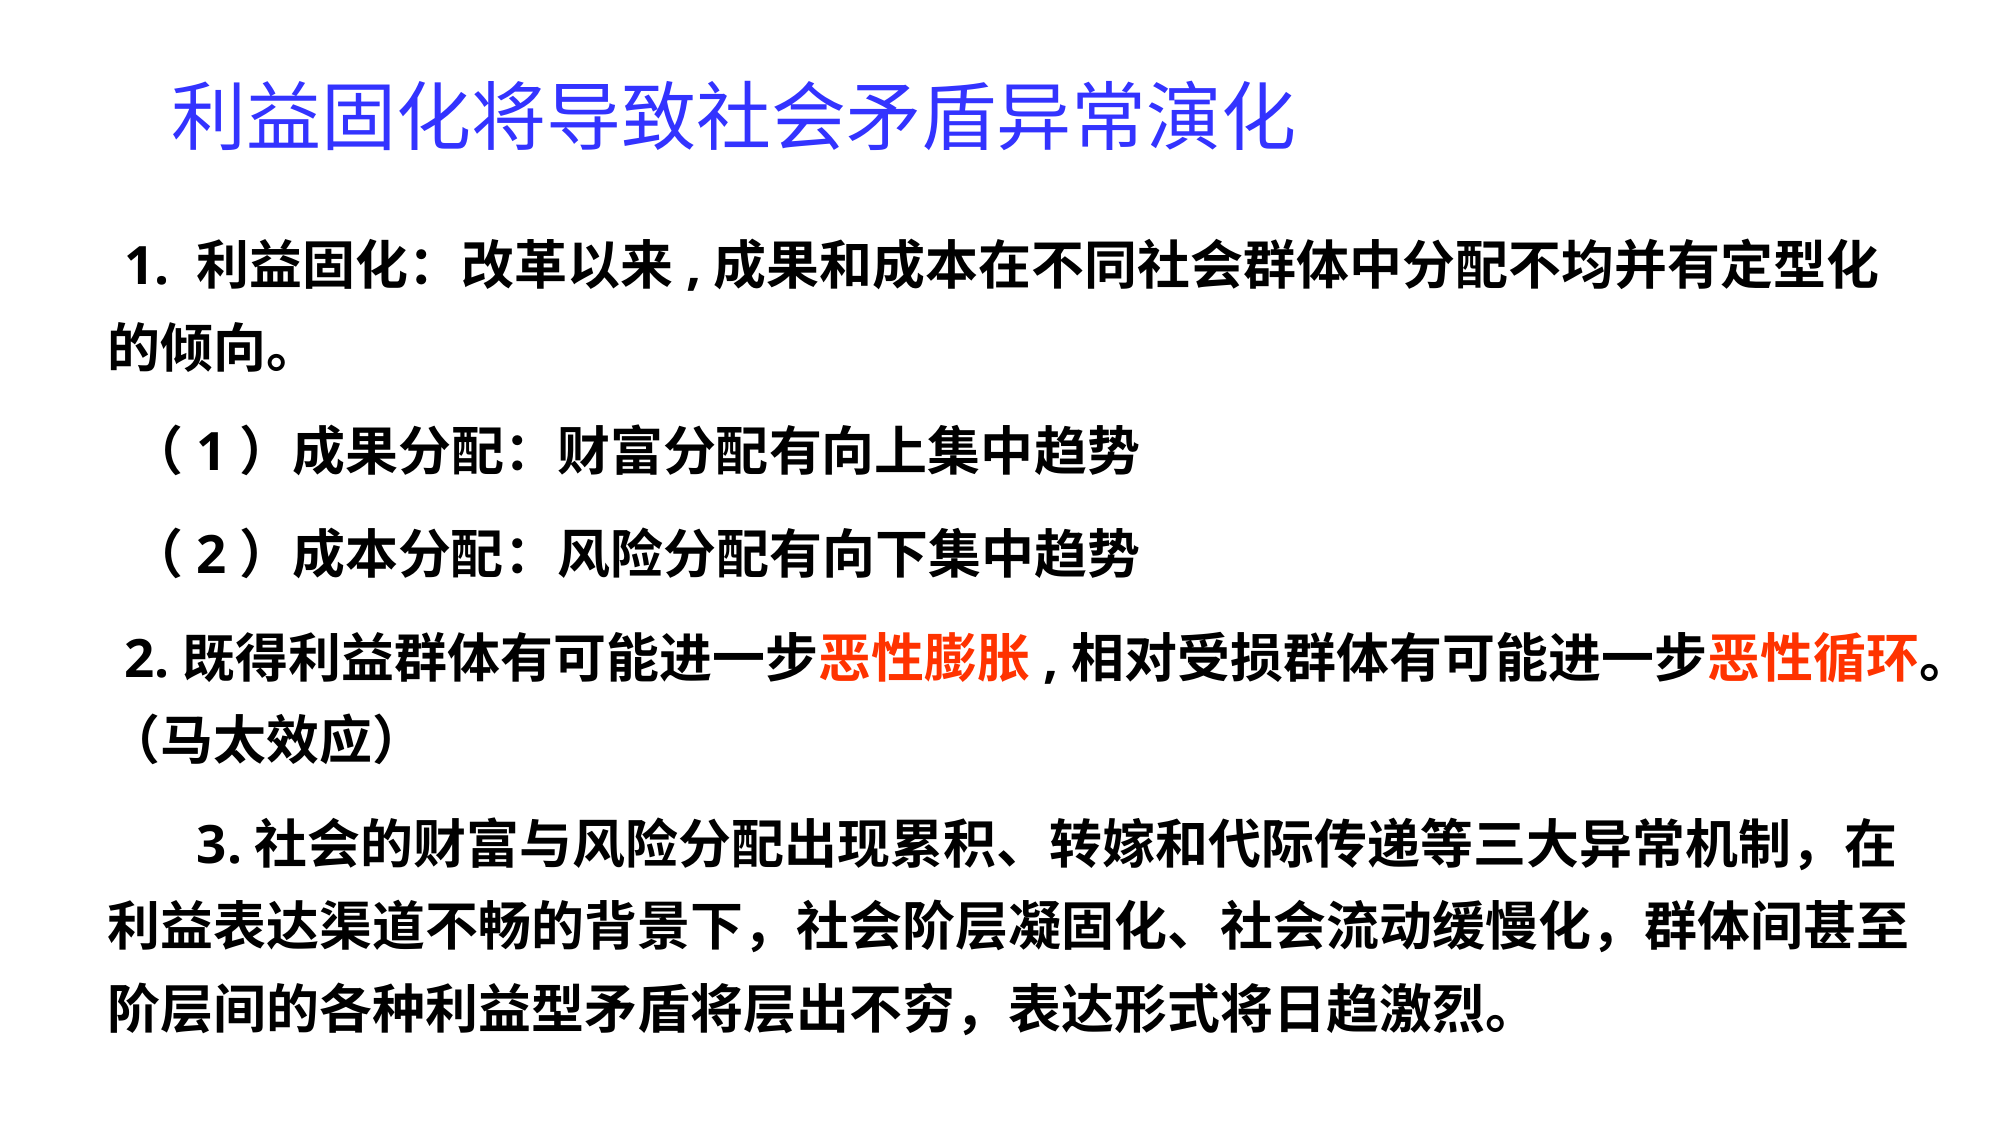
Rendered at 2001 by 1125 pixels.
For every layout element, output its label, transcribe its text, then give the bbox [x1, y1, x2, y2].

list 利益固化将导致社会矛盾异常演化 1. 利益固化：改革以来,成果和成本在不同社会群体中分配不均并有定型化的倾向。 （1）成果分配：财富分配有向上集中趋势 （2）成本分配：风险分配有向下集中趋势 2.既得利益群体有可能进一步恶性膨胀,相对受损群体有可能进一步恶性循环。（马太效应） 3.社会的财富与风险分配出现累积、转嫁和代际传递等三大异常机制，在利益表达渠道不畅的背景下，社会阶层凝固化、社会流动缓慢化，群体间甚至阶层间的各种利益型矛盾将层出不穷，表达形式将日趋激烈。 [54, 31, 1946, 1102]
